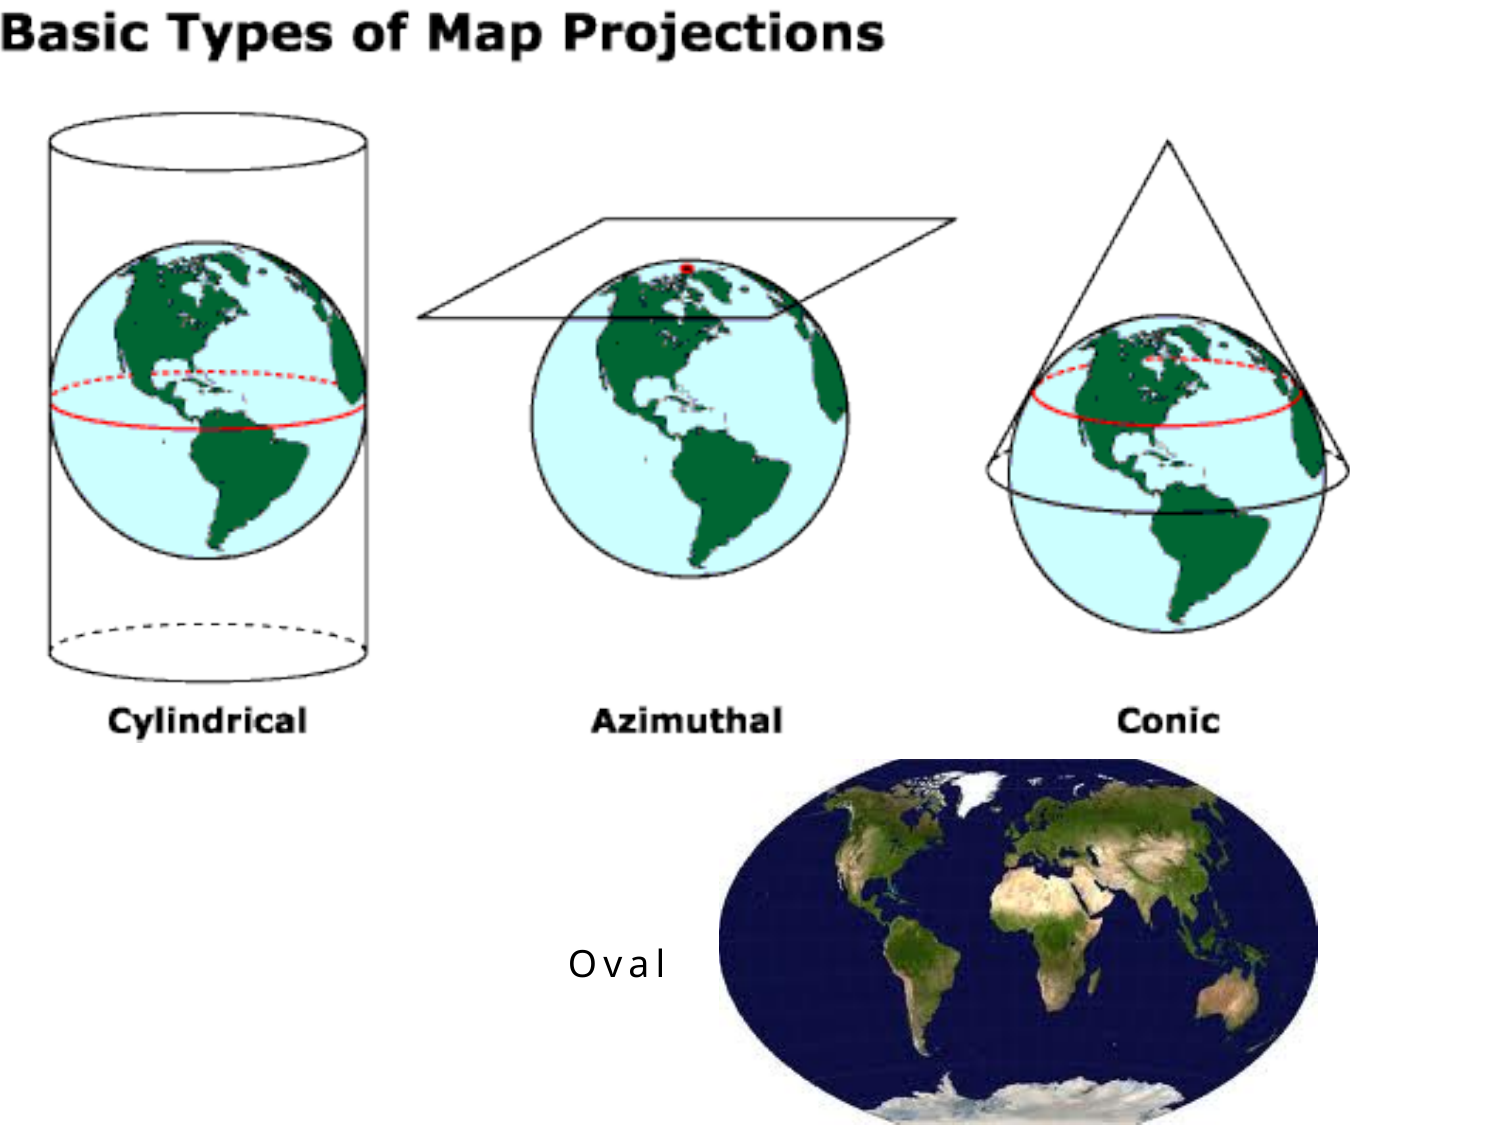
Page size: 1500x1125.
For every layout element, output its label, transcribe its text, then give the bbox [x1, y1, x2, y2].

picture [718, 759, 1318, 1125]
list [0, 0, 1351, 743]
text_box Oval [553, 932, 692, 993]
